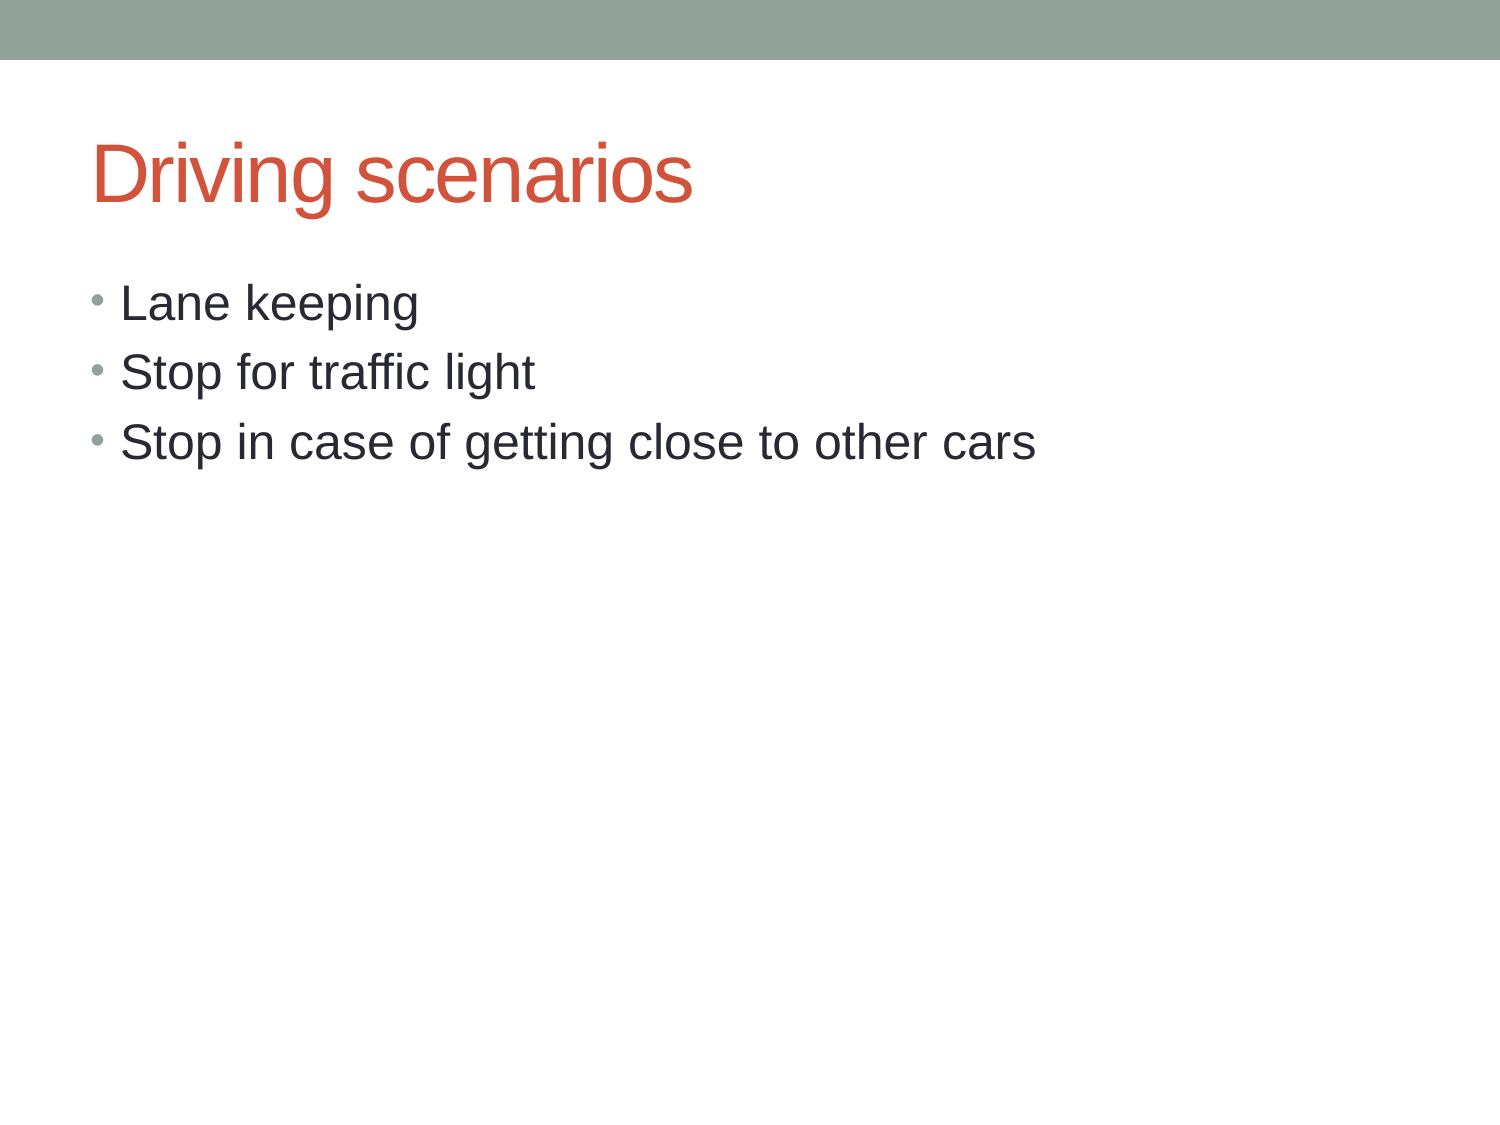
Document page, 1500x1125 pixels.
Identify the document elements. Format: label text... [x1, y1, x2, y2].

list Lane keeping Stop for traffic light Stop in case of getting close to other cars [75, 262, 1425, 1063]
title Driving scenarios [75, 87, 1425, 250]
